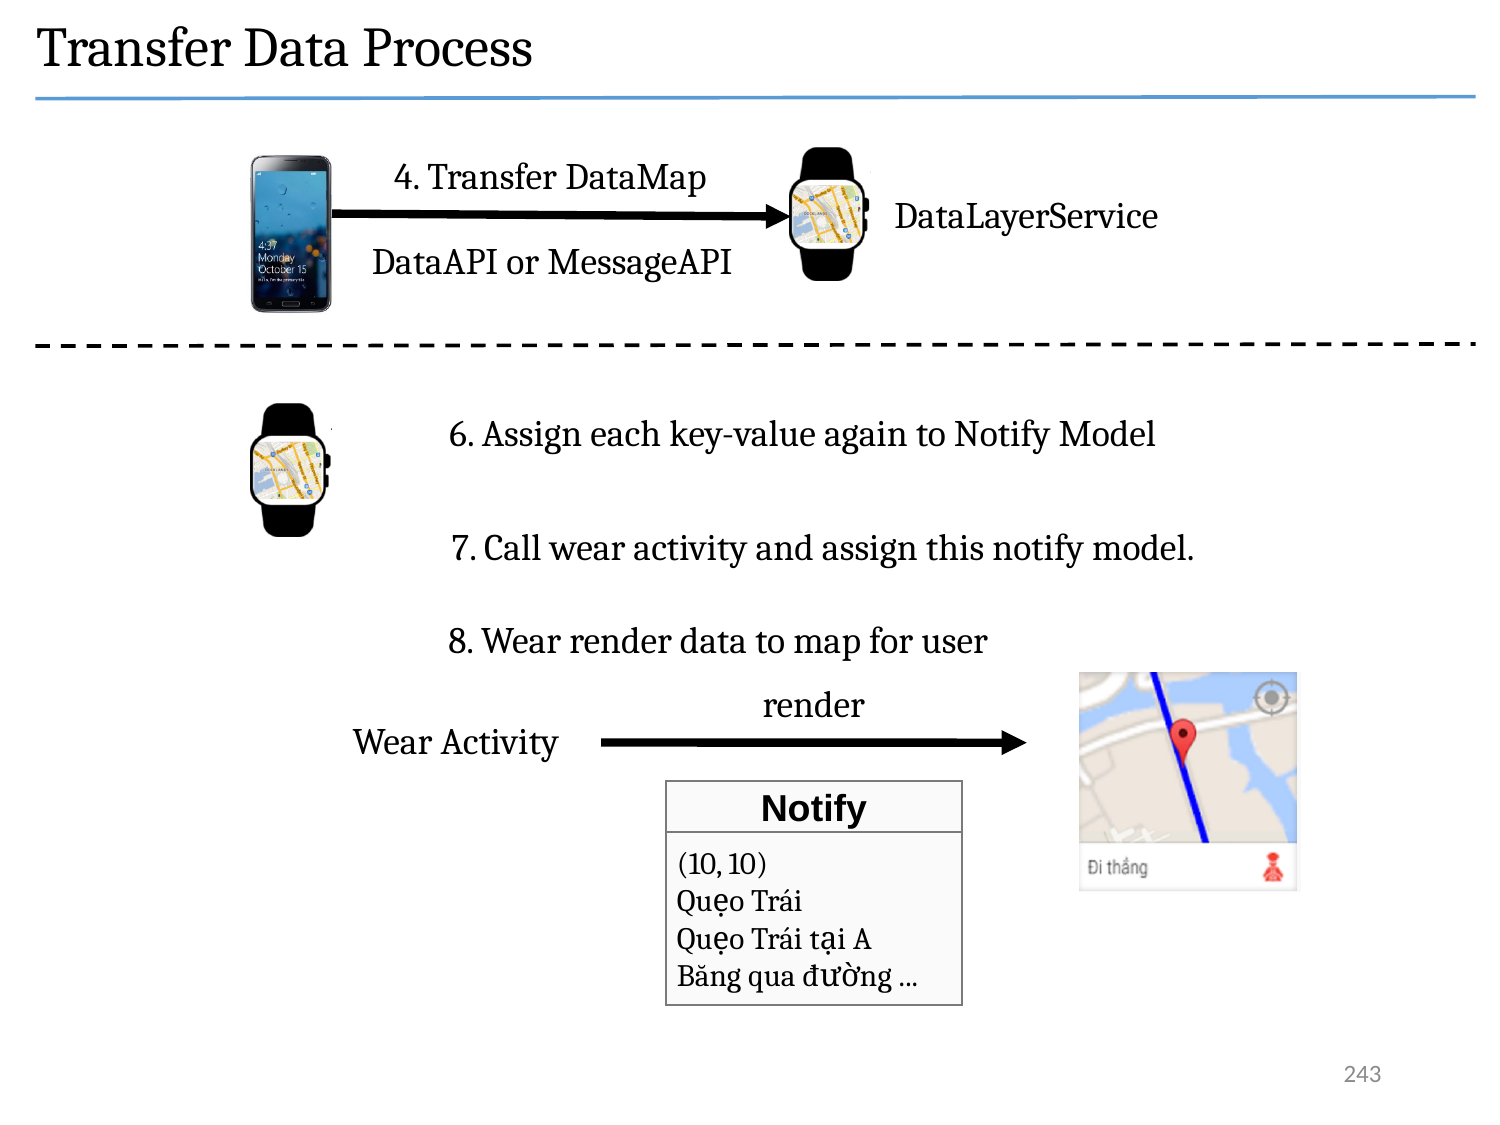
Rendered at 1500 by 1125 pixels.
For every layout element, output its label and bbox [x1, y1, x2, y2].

picture [239, 394, 332, 552]
text_box [665, 781, 963, 1006]
picture [202, 147, 372, 317]
text_box [372, 229, 749, 290]
text_box [436, 515, 1211, 575]
slide_number [1059, 1042, 1397, 1103]
title [21, 0, 1316, 97]
text_box [434, 401, 1173, 462]
picture [1079, 672, 1301, 892]
picture [777, 138, 871, 296]
text_box [433, 609, 1004, 669]
text_box [337, 709, 575, 770]
text_box [747, 672, 880, 733]
text_box [879, 183, 1174, 244]
text_box [379, 144, 723, 205]
text_box [331, 213, 791, 217]
